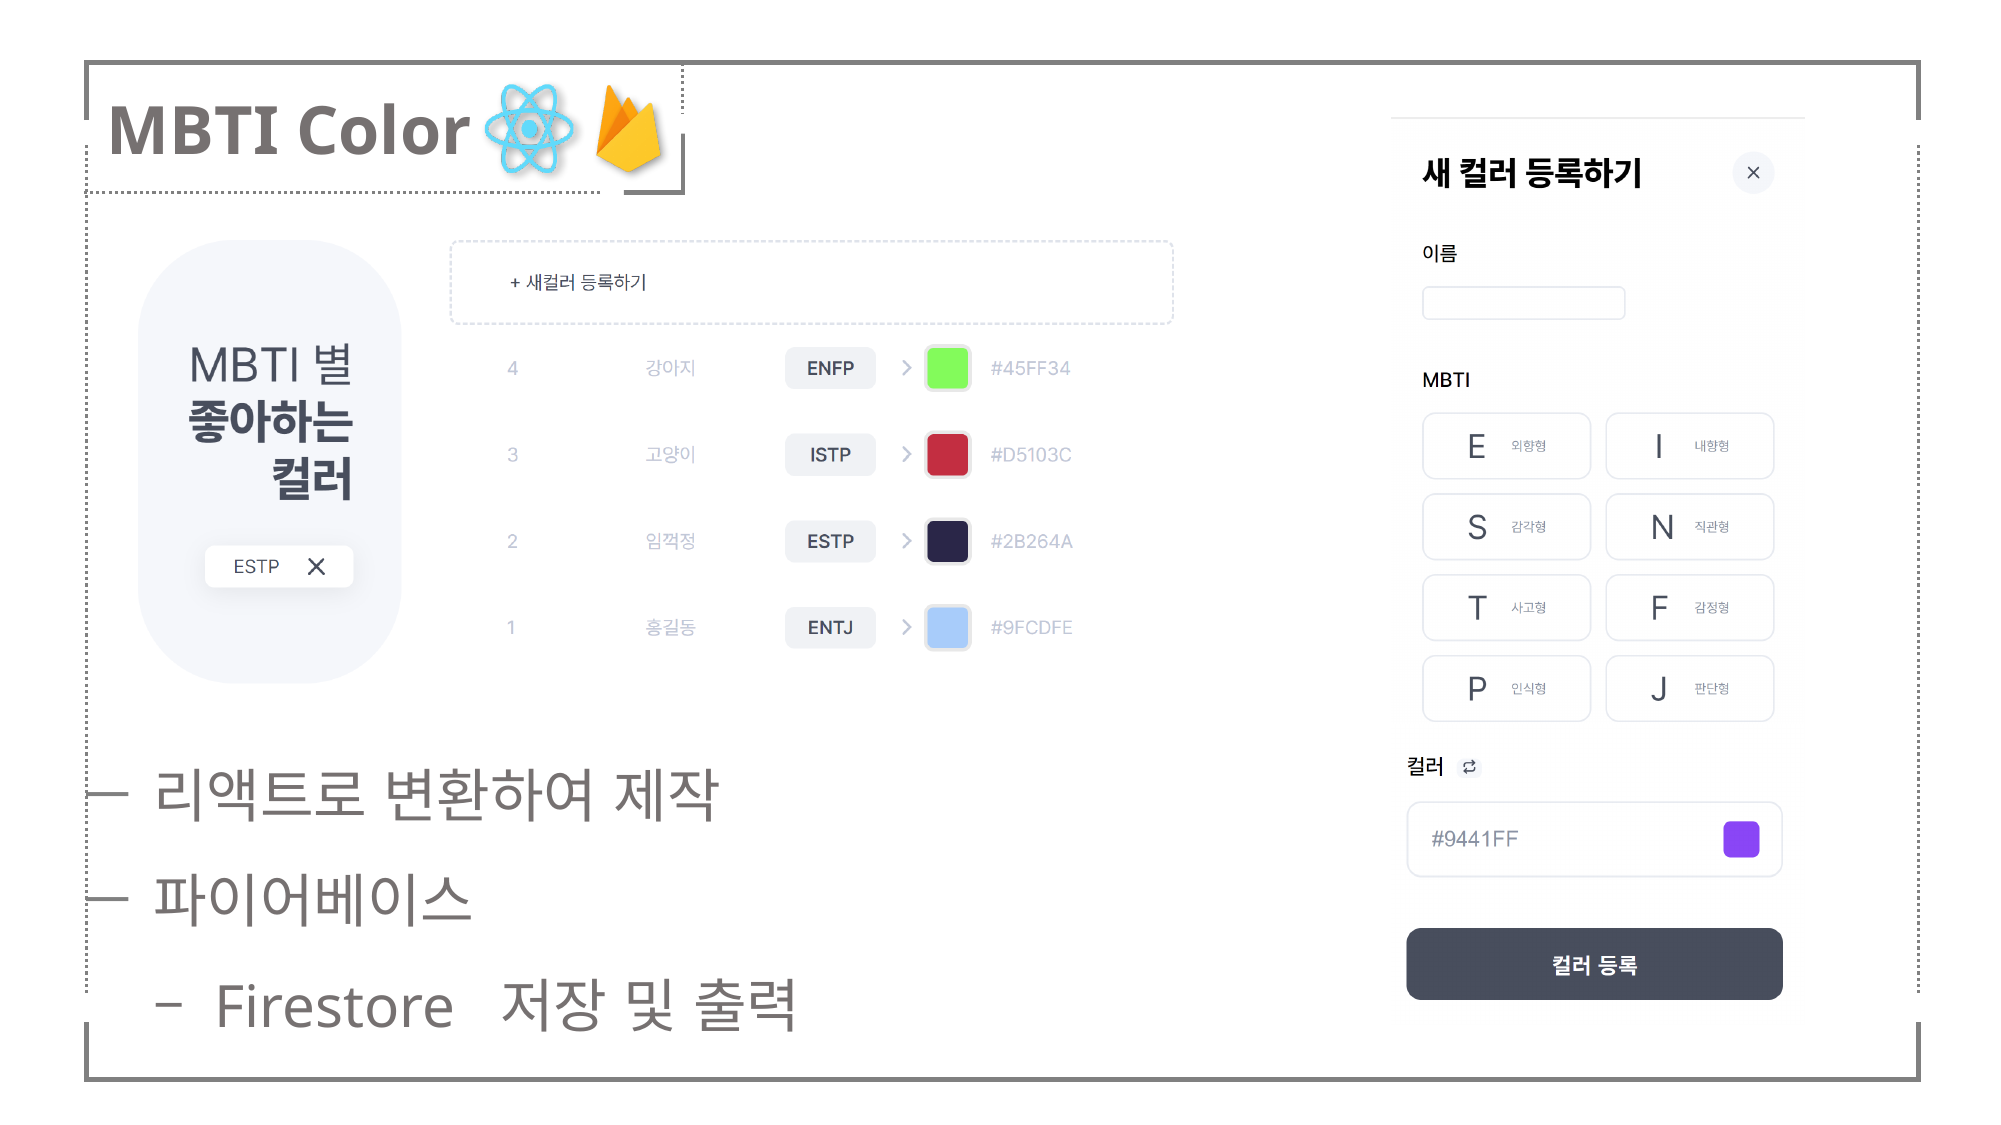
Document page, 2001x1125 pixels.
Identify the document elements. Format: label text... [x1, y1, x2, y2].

picture [125, 221, 1195, 698]
text_box [496, 83, 575, 175]
text_box MBTI Color [91, 80, 496, 176]
text_box [86, 1022, 1919, 1080]
text_box 리액트로 변환하여 제작 파이어베이스 – Firestore 저장 및 출력 [63, 716, 1100, 1047]
text_box [581, 83, 671, 175]
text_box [1391, 117, 1805, 1025]
text_box [86, 62, 1919, 121]
